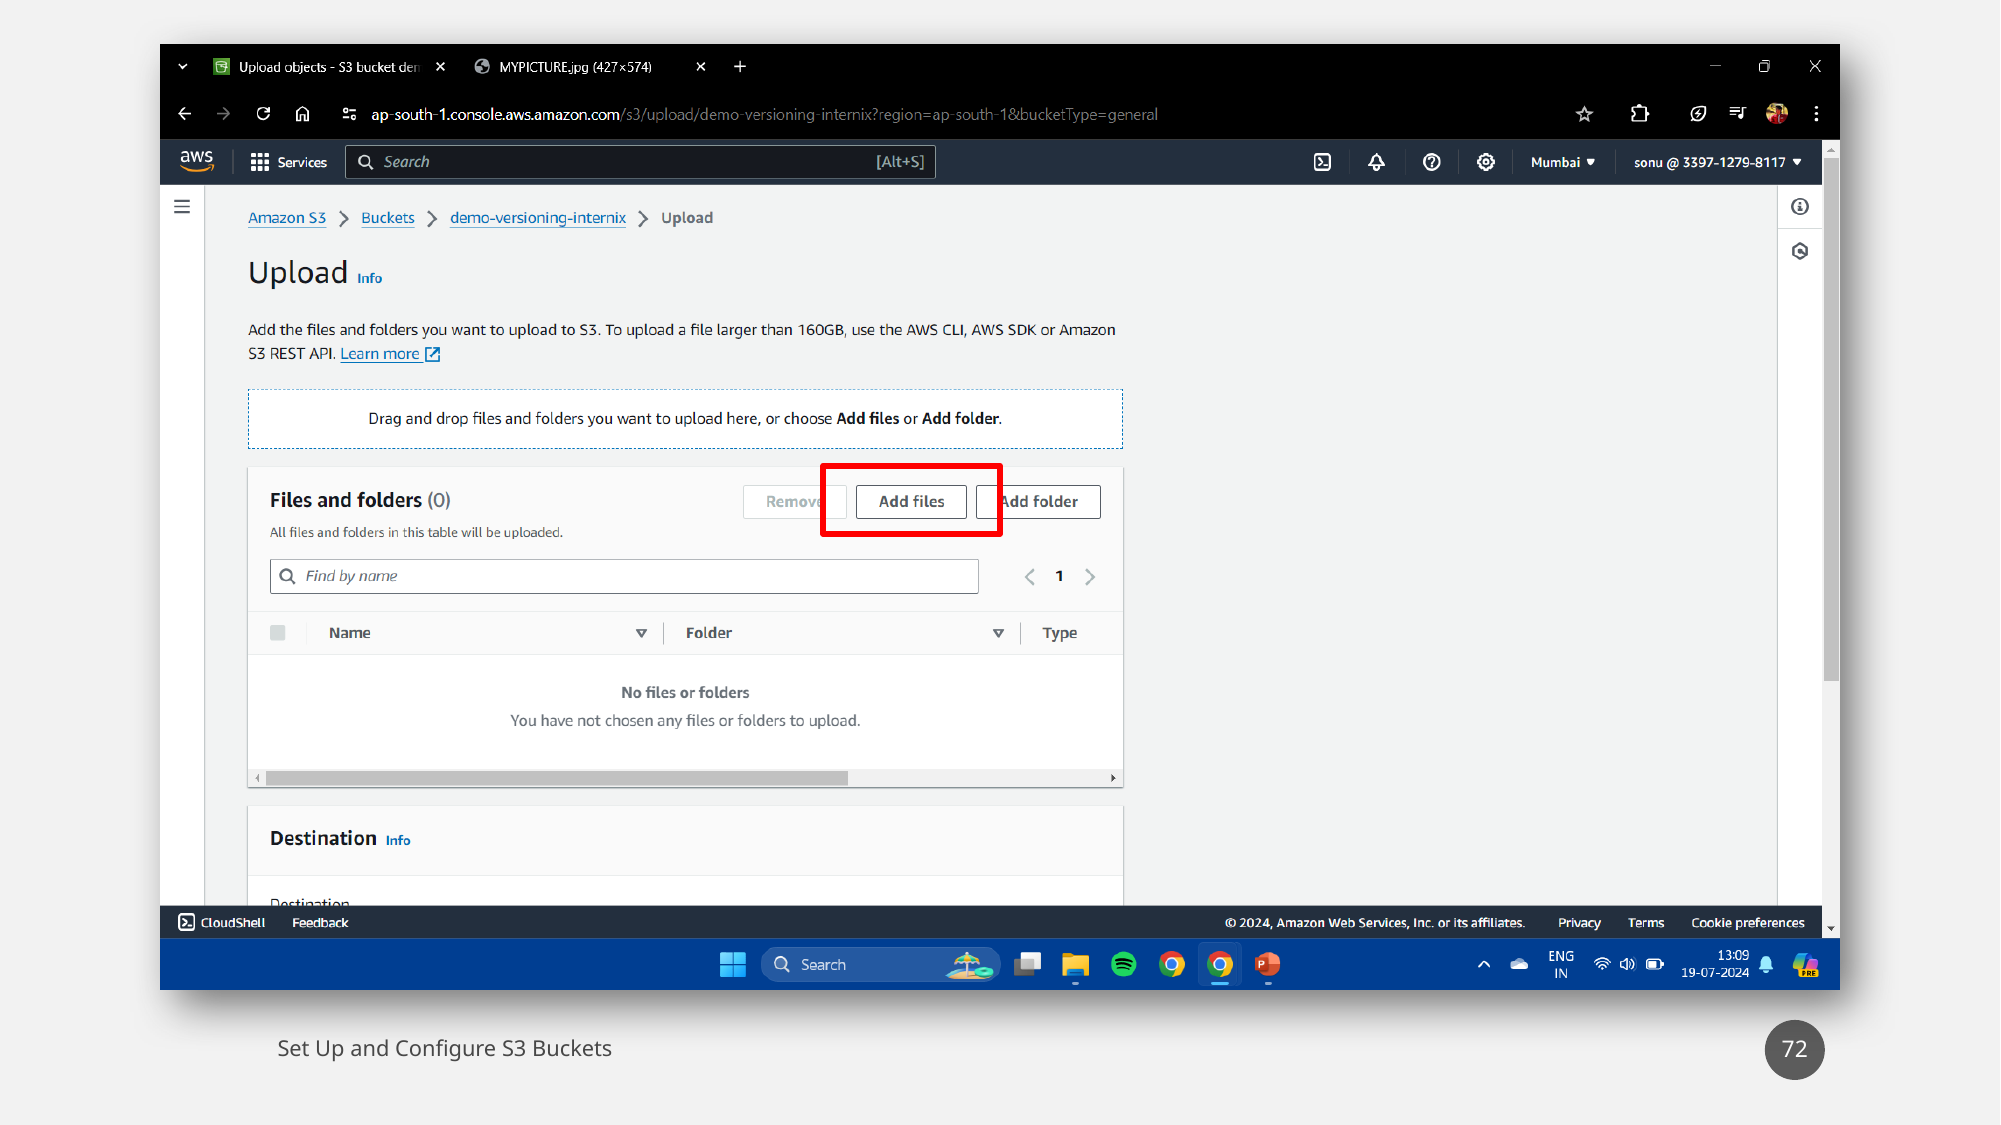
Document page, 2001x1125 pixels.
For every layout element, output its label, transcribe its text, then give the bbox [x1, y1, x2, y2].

picture [160, 44, 1840, 990]
footer Set Up and Configure S3 Buckets [262, 1039, 1231, 1076]
slide_number 72 [1764, 1039, 1825, 1080]
